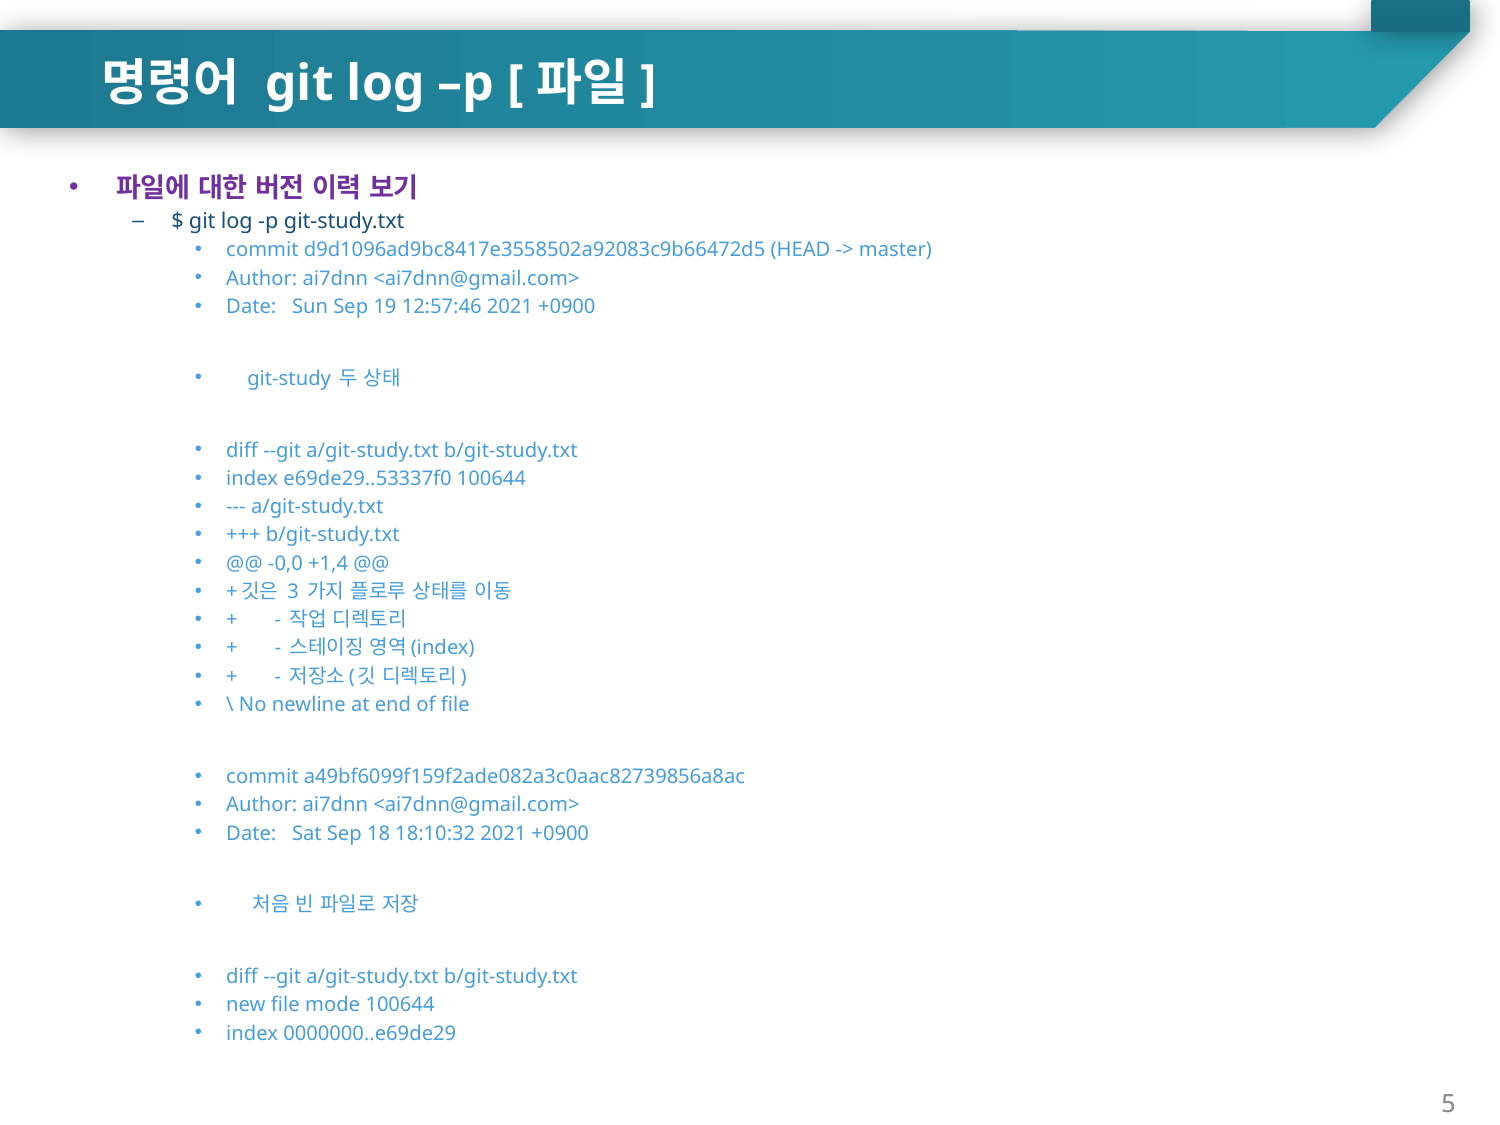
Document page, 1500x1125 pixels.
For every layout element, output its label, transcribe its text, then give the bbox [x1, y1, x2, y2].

list 파일에 대한 버전 이력 보기 $ git log -p git-study.txt commit d9d1096ad9bc8417e3558502a92083c9b66472d5 (HEAD -> master) Author: ai7dnn <ai7dnn@gmail.com> Date: Sun Sep 19 12:57:46 2021 +0900 git-study 두 상태 diff --git a/git-study.txt b/git-study.txt index e69de29..53337f0 100644 --- a/git-study.txt +++ b/git-study.txt @@ -0,0 +1,4 @@ +깃은 3 가지 플로루 상태를 이동 + - 작업 디렉토리 + - 스테이징 영역(index) + - 저장소(깃 디렉토리) \ No newline at end of file commit a49bf6099f159f2ade082a3c0aac82739856a8ac Author: ai7dnn <ai7dnn@gmail.com> Date: Sat Sep 18 18:10:32 2021 +0900 처음 빈 파일로 저장 diff --git a/git-study.txt b/git-study.txt new file mode 100644 index 0000000..e69de29 [54, 162, 1461, 1058]
slide_number 5 [1120, 1084, 1471, 1124]
list 명령어 git log –p [파일] [101, 50, 1306, 118]
